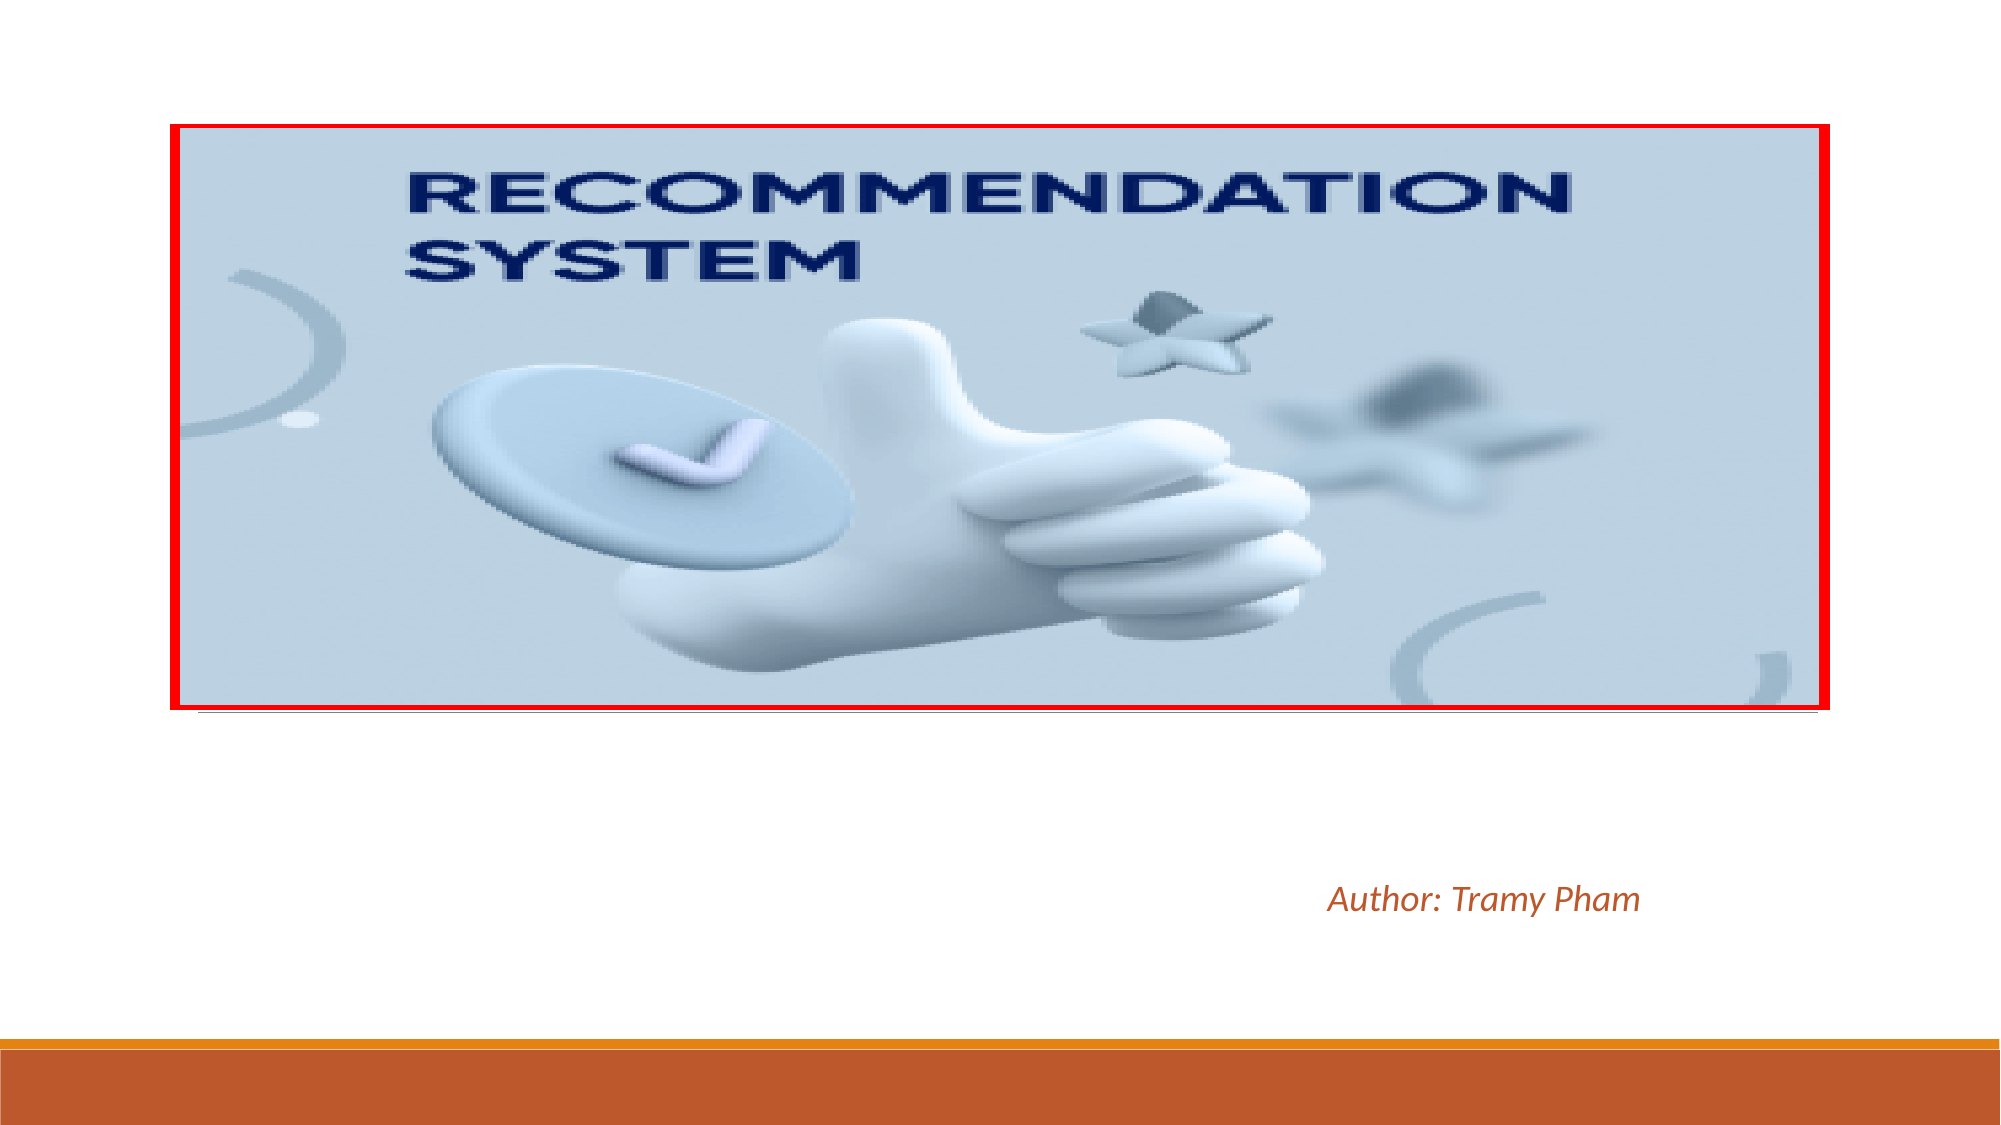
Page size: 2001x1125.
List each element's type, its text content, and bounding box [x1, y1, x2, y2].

text_box Author: Tramy Pham [1312, 866, 1830, 927]
picture [169, 123, 1831, 710]
